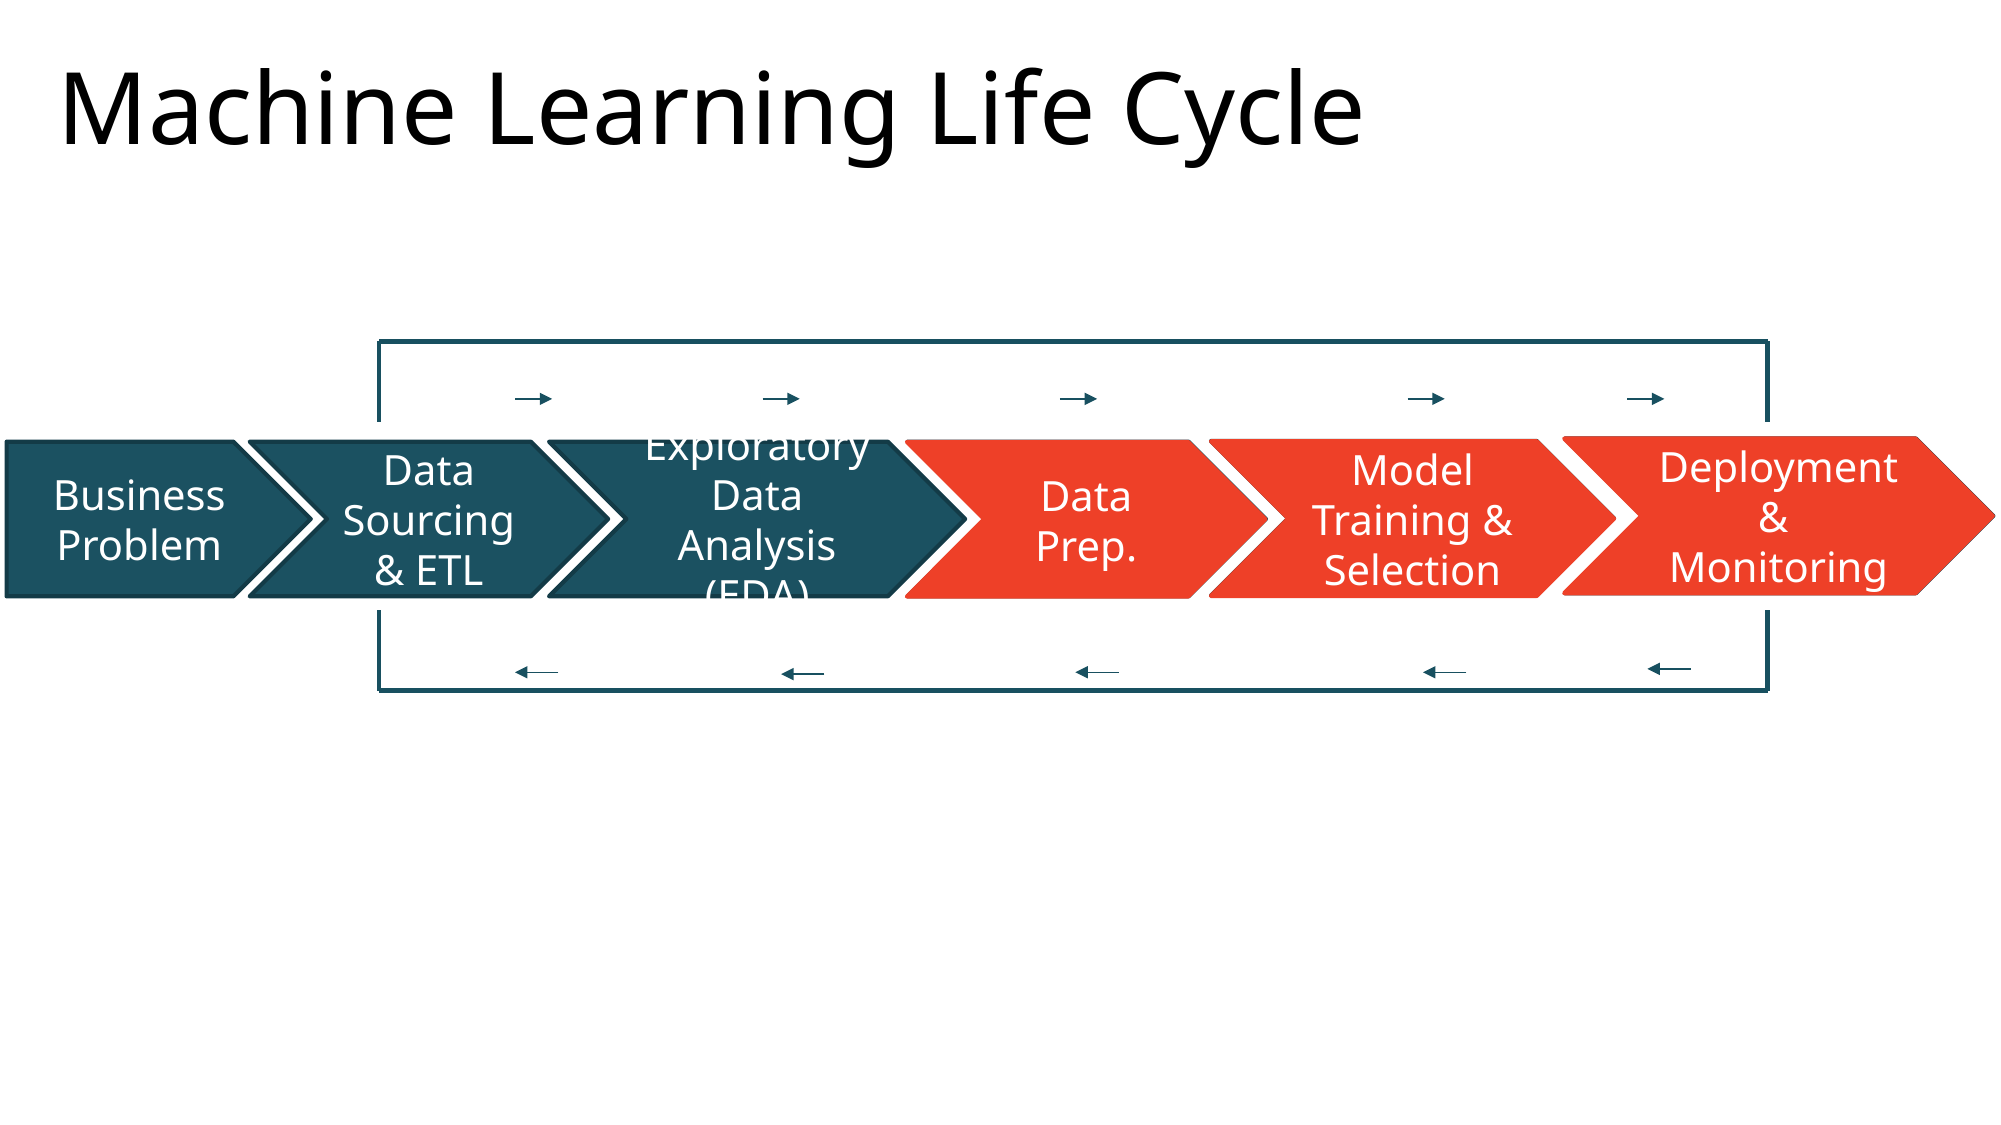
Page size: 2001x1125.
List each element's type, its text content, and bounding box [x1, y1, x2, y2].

text_box Business Problem [4, 439, 313, 599]
text_box Data Sourcing & ETL [247, 439, 373, 599]
text_box Deployment & Monitoring [1772, 436, 1995, 596]
title Machine Learning Life Cycle [42, 43, 1907, 182]
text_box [378, 341, 1768, 691]
